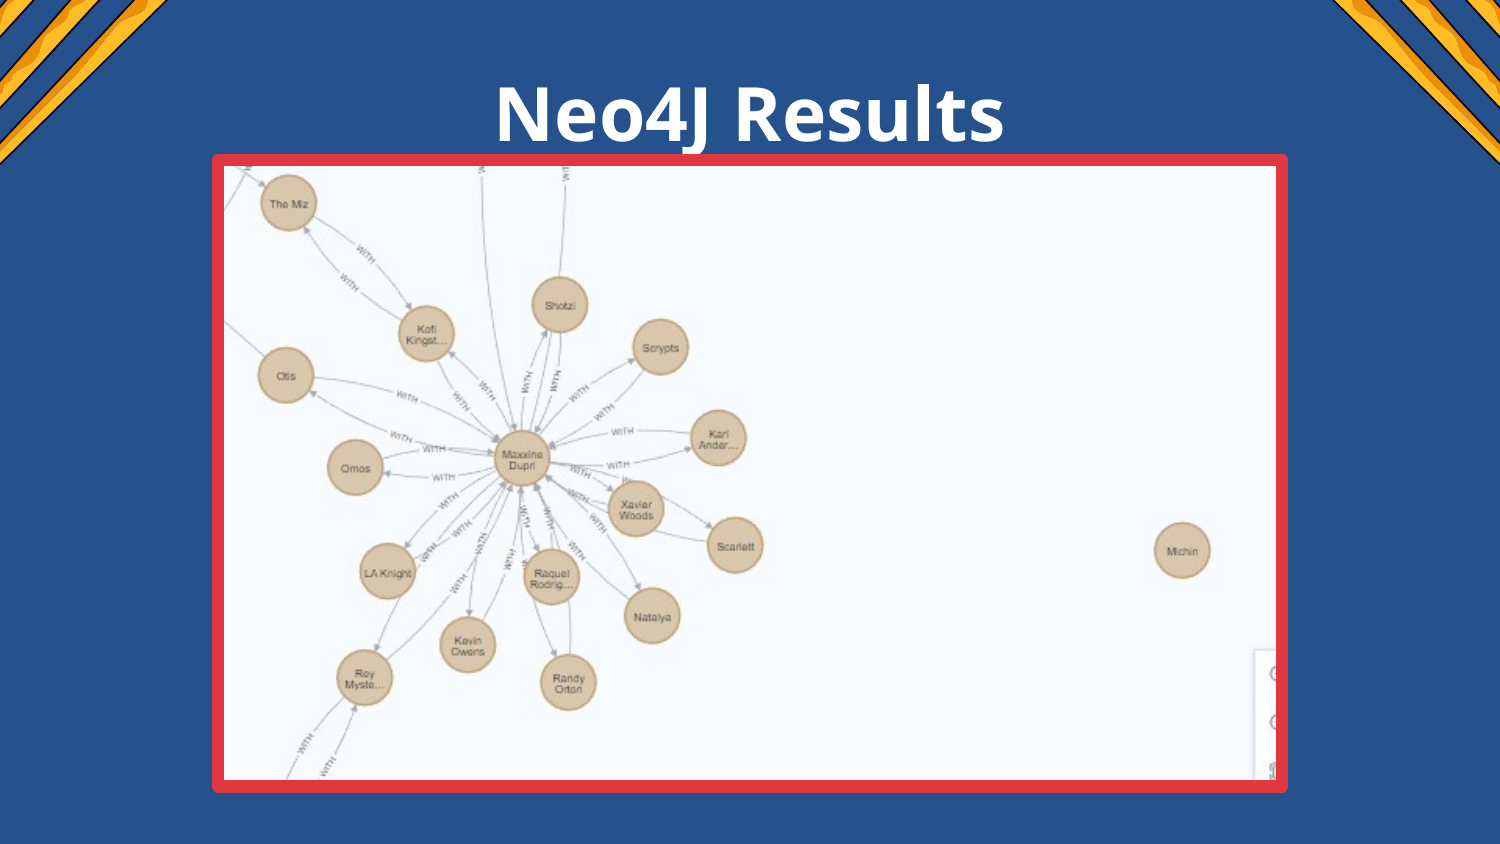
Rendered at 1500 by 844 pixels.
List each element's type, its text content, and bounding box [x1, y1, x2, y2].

picture [223, 165, 1276, 781]
title Neo4J Results [116, 60, 1383, 150]
